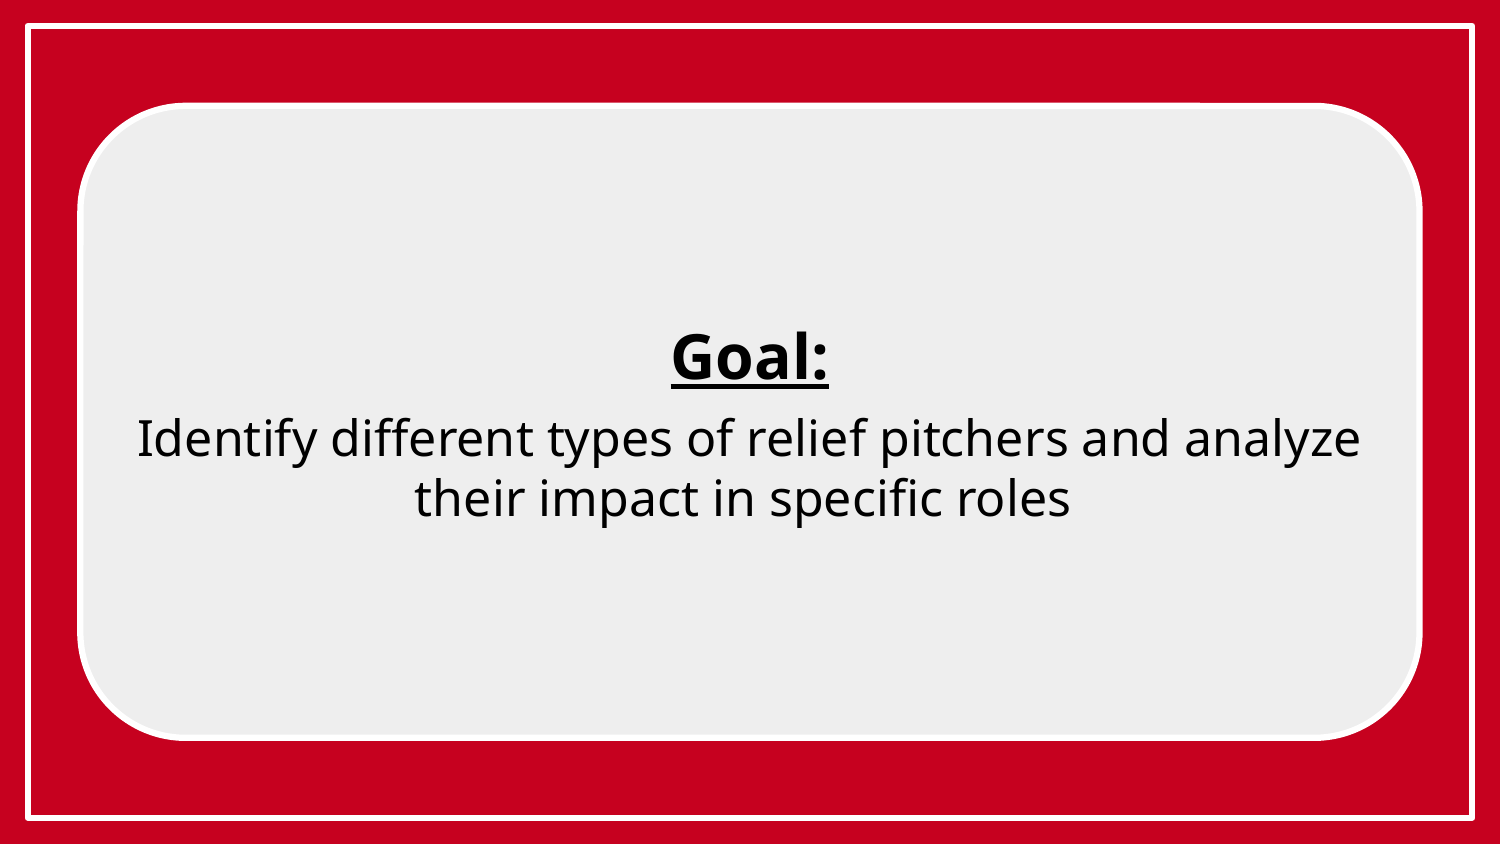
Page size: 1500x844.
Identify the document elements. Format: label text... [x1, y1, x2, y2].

text_box Goal: Identify different types of relief pitchers and analyze their impact in specific roles [80, 105, 1420, 738]
text_box [27, 25, 1473, 818]
